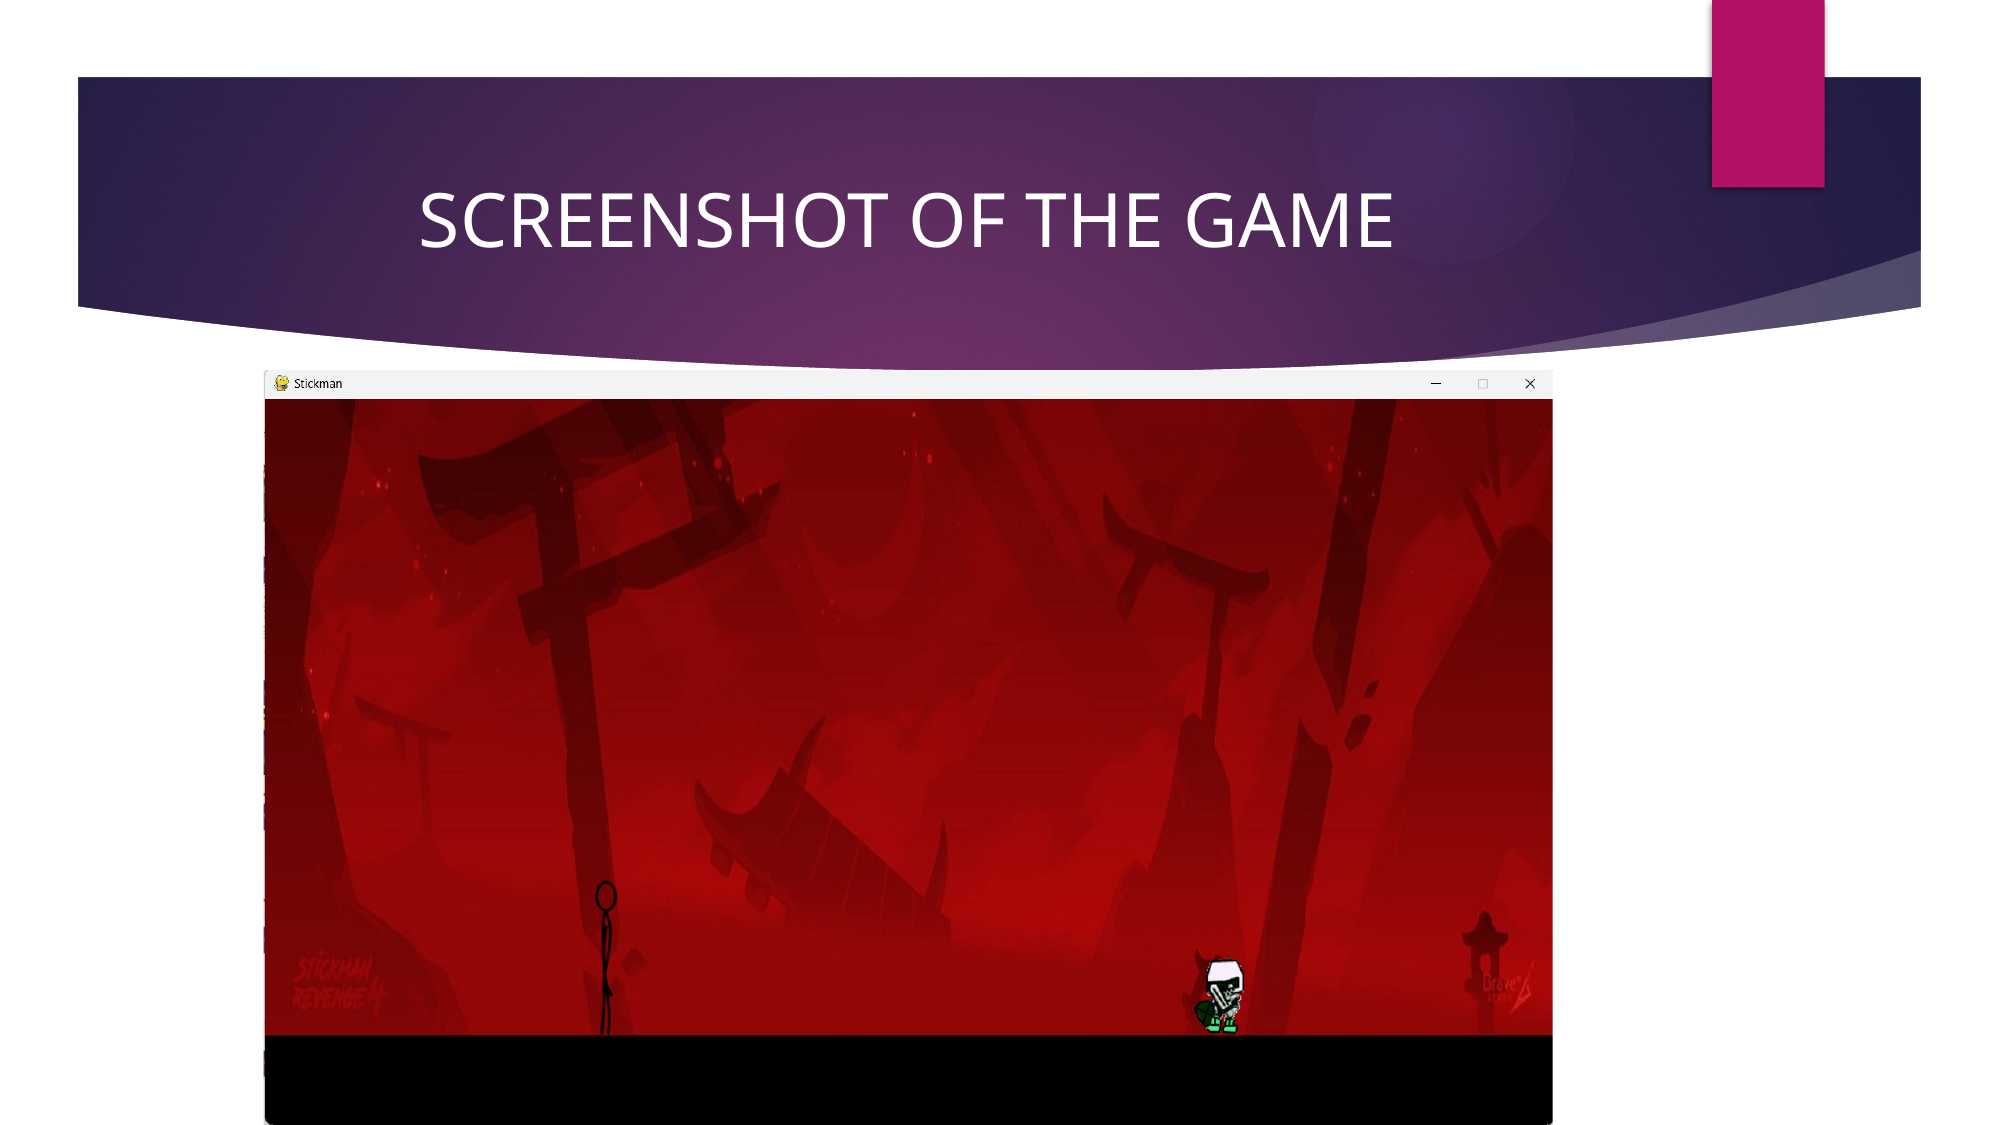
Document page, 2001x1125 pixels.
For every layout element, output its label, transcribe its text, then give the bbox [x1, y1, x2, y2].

title SCREENSHOT OF THE GAME [189, 159, 1627, 276]
picture [263, 370, 1553, 1125]
